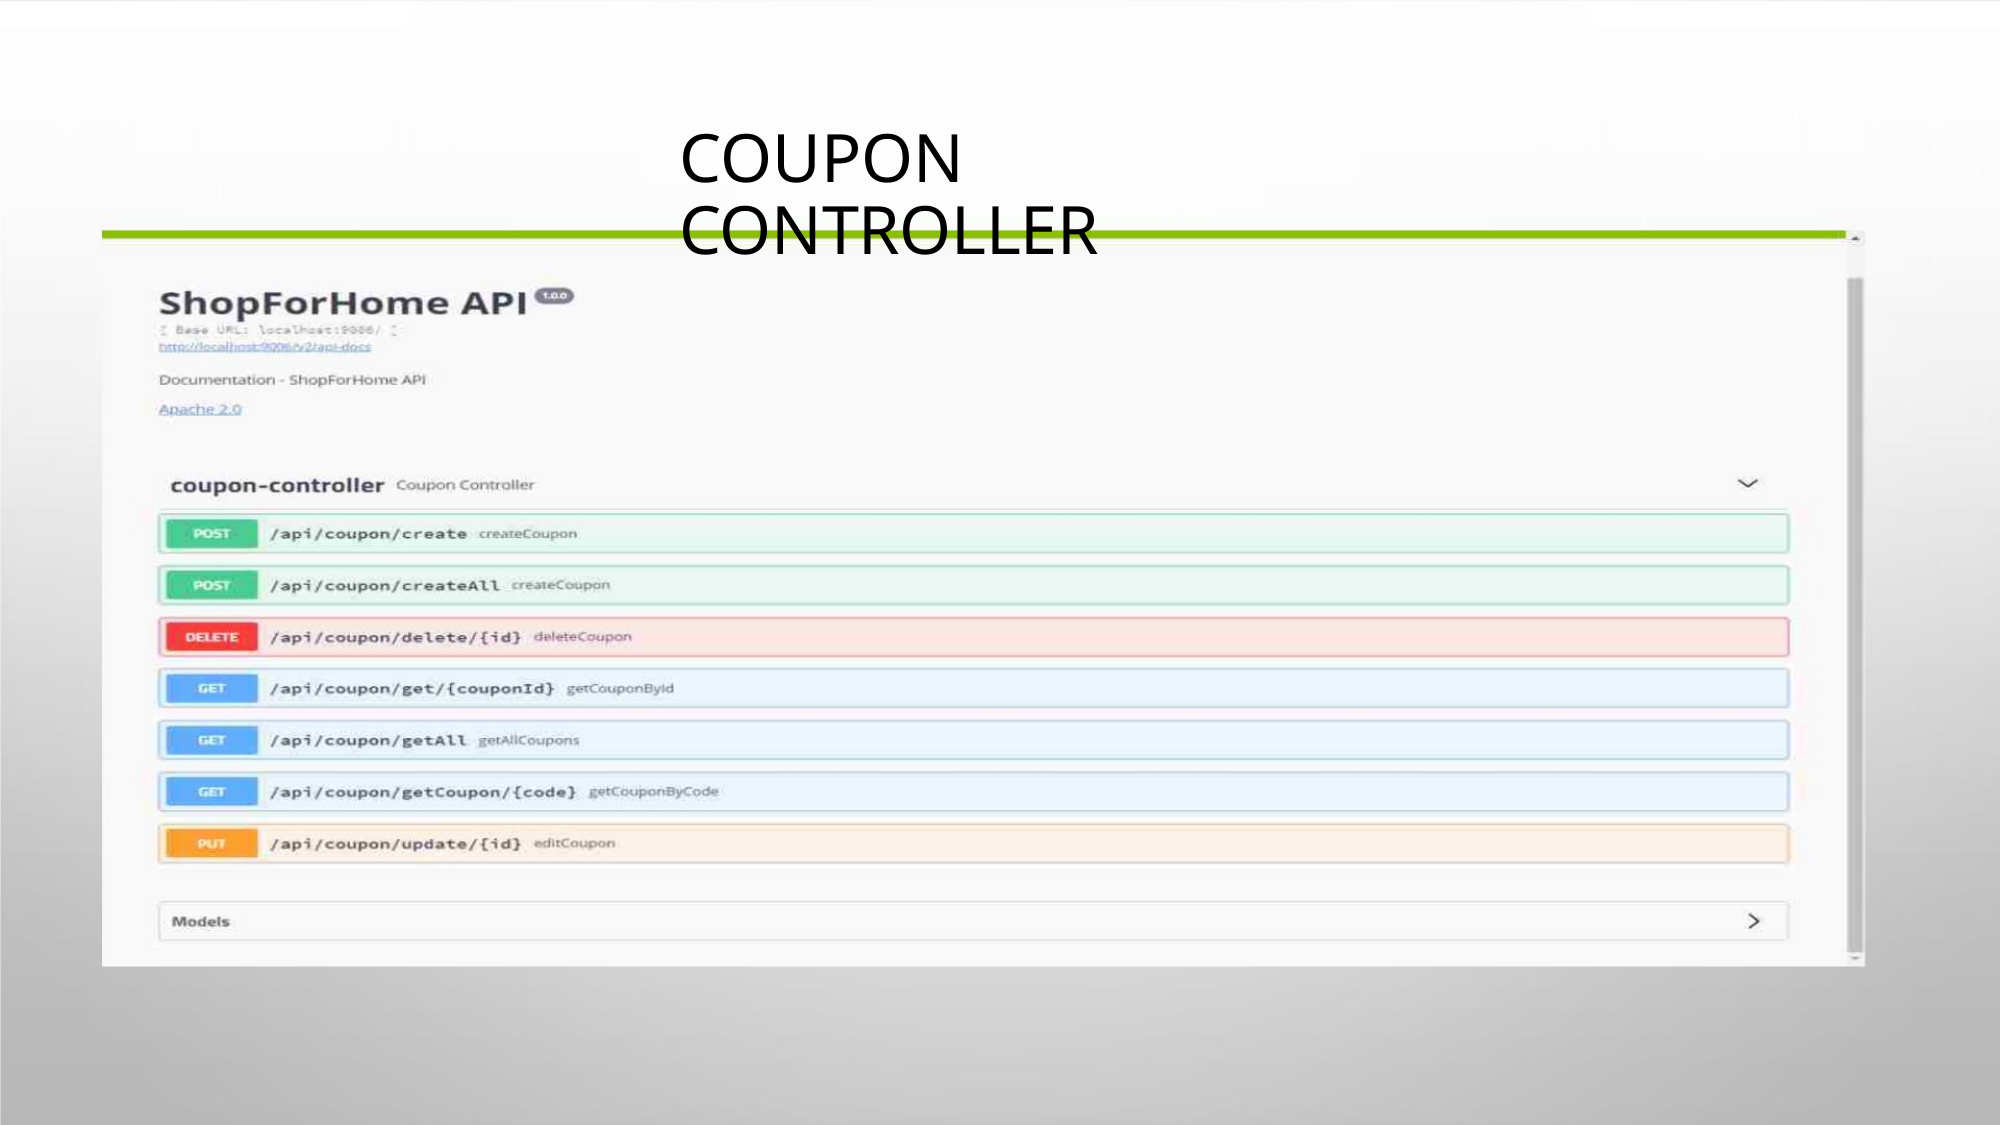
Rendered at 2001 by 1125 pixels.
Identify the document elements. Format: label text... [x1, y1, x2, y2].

text_box [0, 0, 2000, 1125]
text_box COUPON CONTROLLER [679, 122, 1346, 268]
